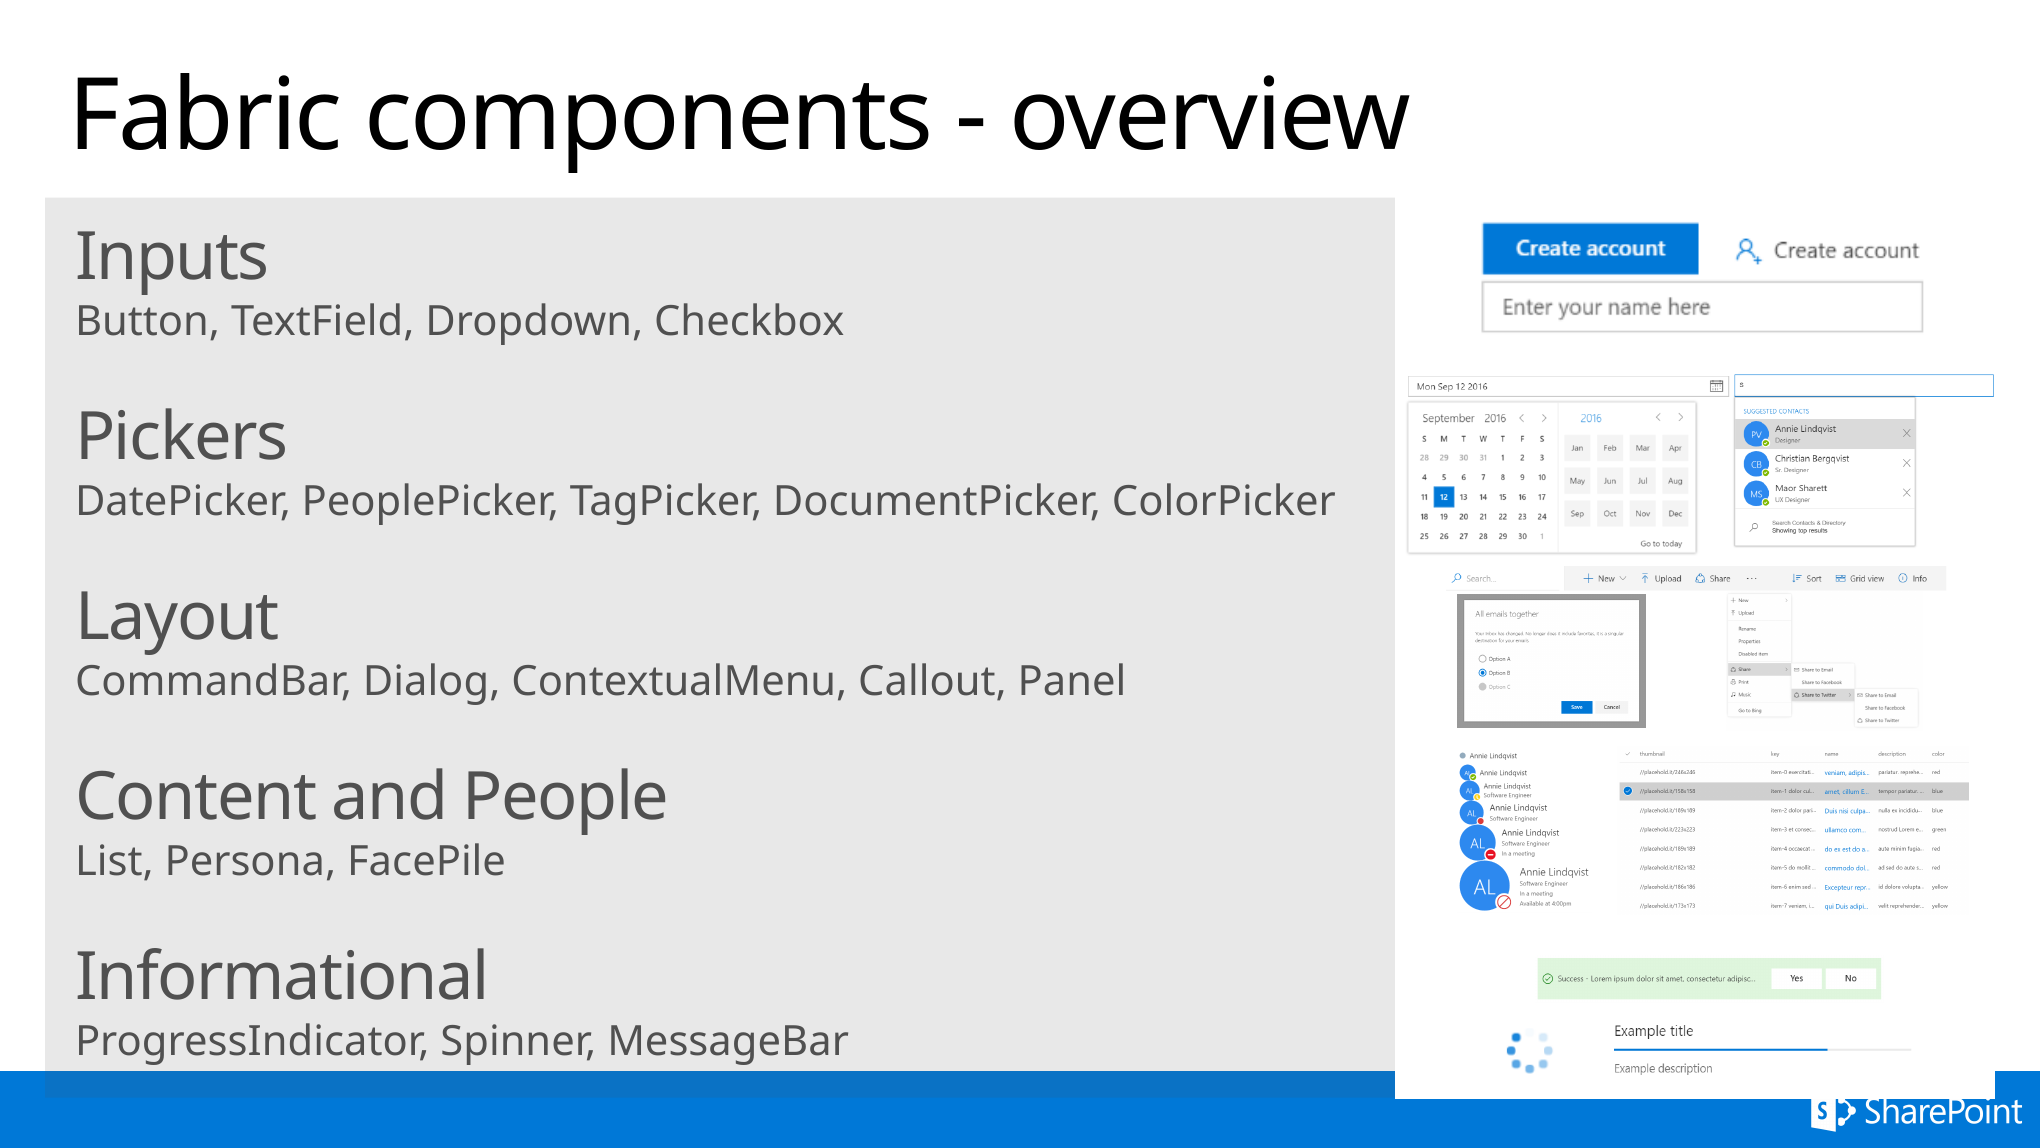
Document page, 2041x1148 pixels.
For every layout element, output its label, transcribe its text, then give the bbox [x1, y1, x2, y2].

text_box Layout CommandBar, Dialog, ContextualMenu, Callout, Panel [45, 557, 1394, 737]
text_box [1394, 198, 1996, 1100]
picture [1403, 370, 1998, 559]
picture [1457, 748, 1593, 914]
picture [1534, 955, 1885, 1003]
picture [1793, 1071, 2040, 1148]
picture [1607, 1015, 1920, 1087]
picture [1498, 1015, 1561, 1087]
title Fabric components - overview [45, 48, 1996, 198]
picture [1474, 213, 1936, 347]
picture [1617, 746, 1970, 915]
picture [1441, 563, 1949, 731]
text_box Inputs Button, TextField, Dropdown, Checkbox [45, 197, 1395, 377]
text_box Content and People List, Persona, FacePile [45, 737, 1394, 917]
text_box Pickers DatePicker, PeoplePicker, TagPicker, DocumentPicker, ColorPicker [45, 377, 1394, 557]
text_box Informational ProgressIndicator, Spinner, MessageBar [45, 917, 1394, 1098]
